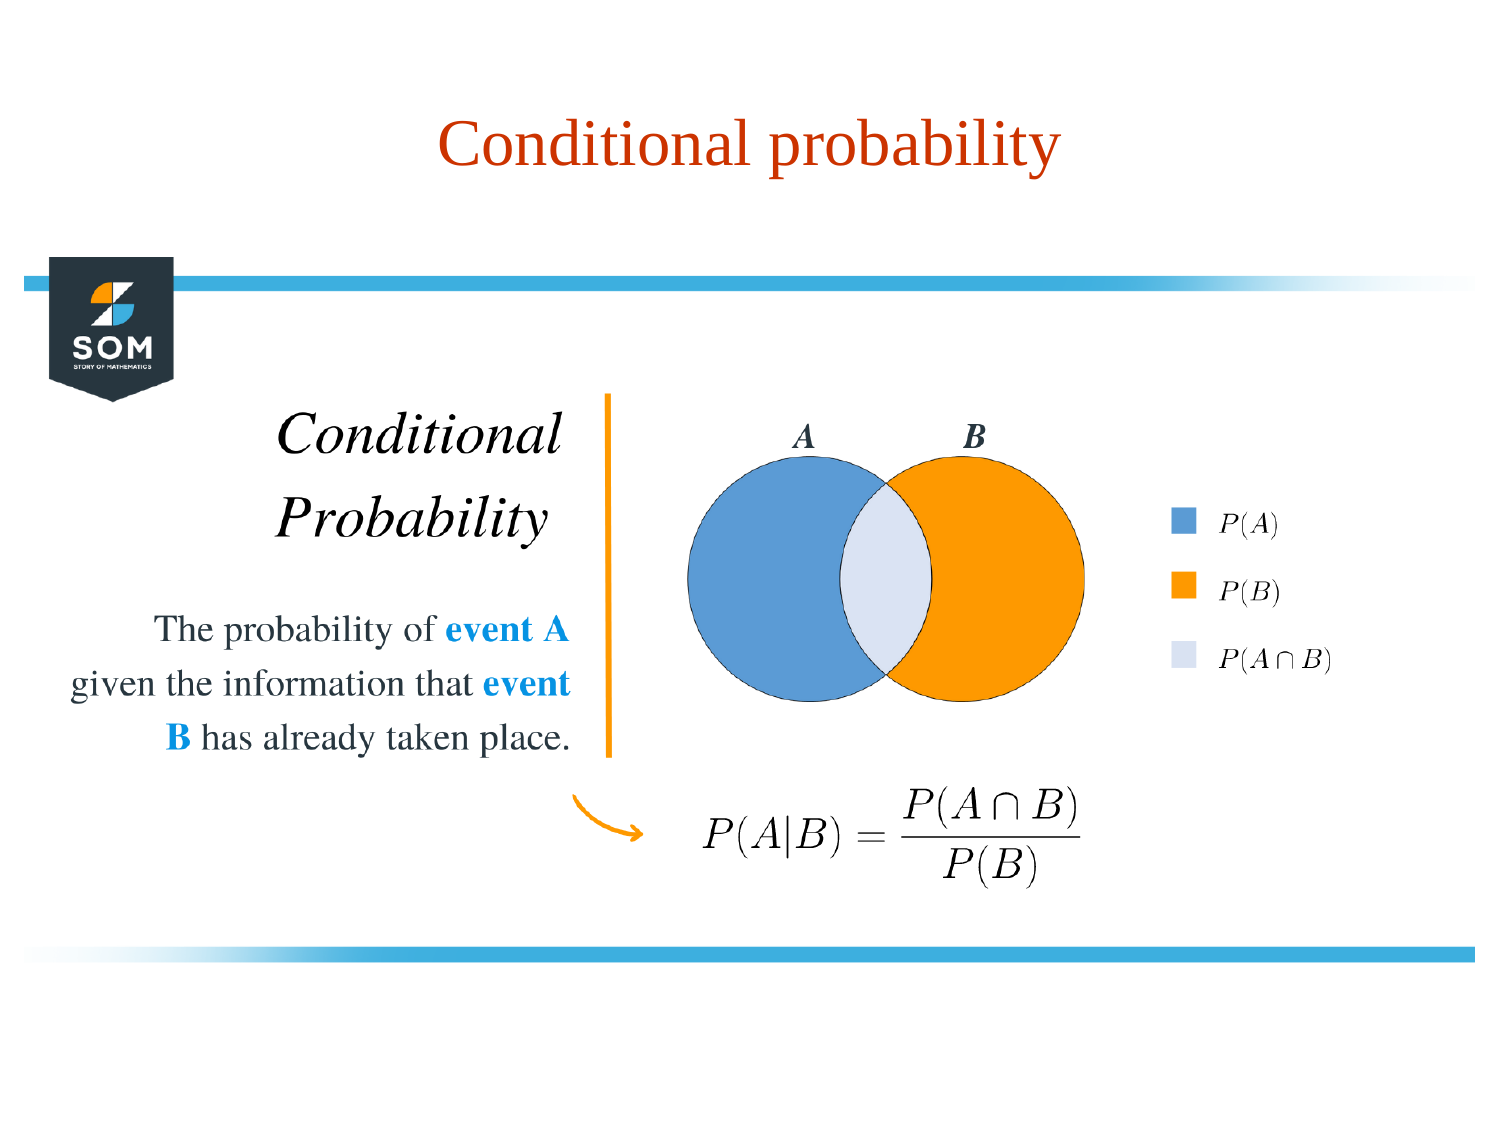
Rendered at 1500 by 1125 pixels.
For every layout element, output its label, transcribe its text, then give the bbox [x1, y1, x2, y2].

title Conditional probability [75, 45, 1425, 233]
picture [24, 257, 1476, 983]
